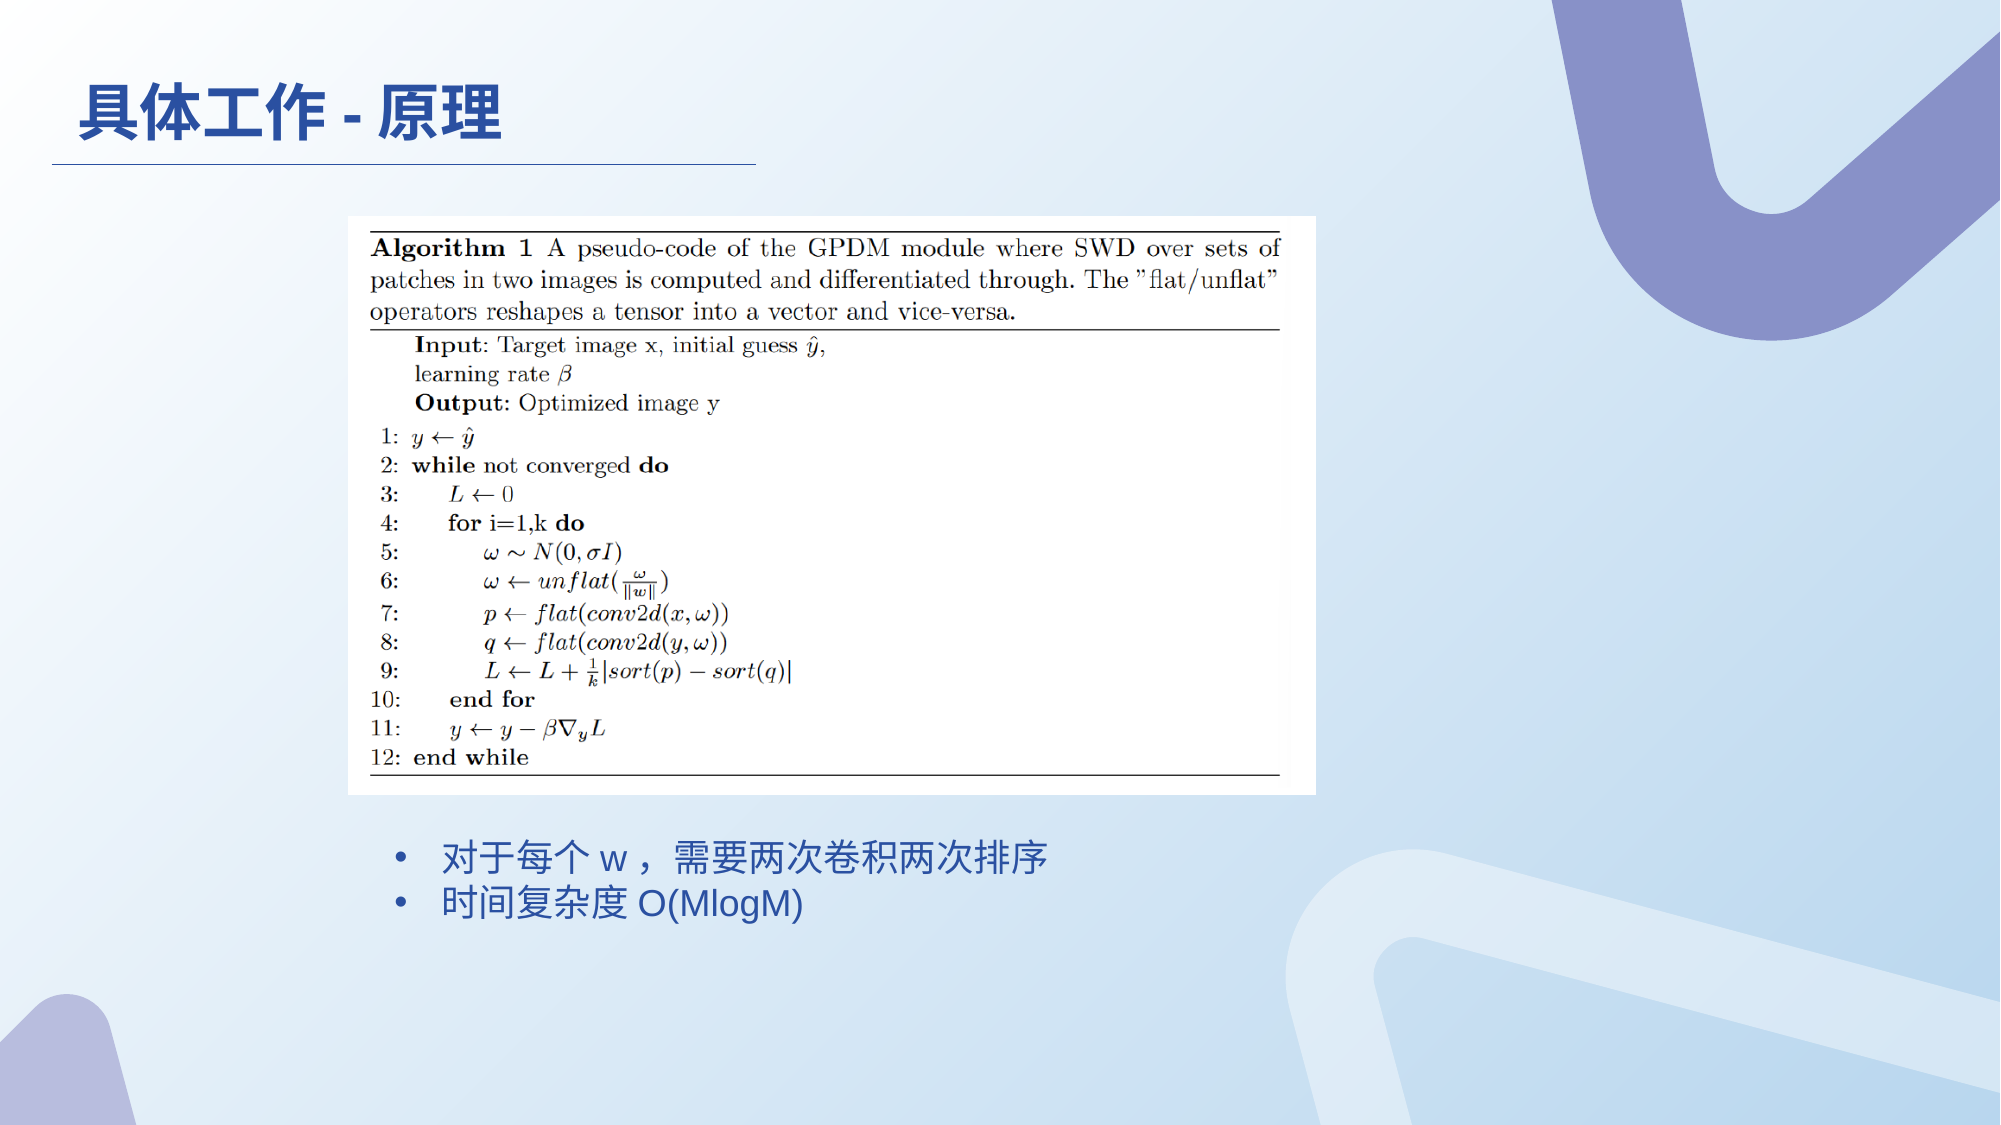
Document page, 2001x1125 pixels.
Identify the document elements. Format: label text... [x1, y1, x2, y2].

text_box 对于每个w，需要两次卷积两次排序 时间复杂度O(MlogM) [379, 826, 1166, 932]
text_box 具体工作-原理 [77, 72, 503, 148]
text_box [1216, 0, 2000, 390]
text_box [0, 985, 209, 1125]
picture [348, 216, 1316, 795]
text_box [1166, 729, 2000, 1125]
